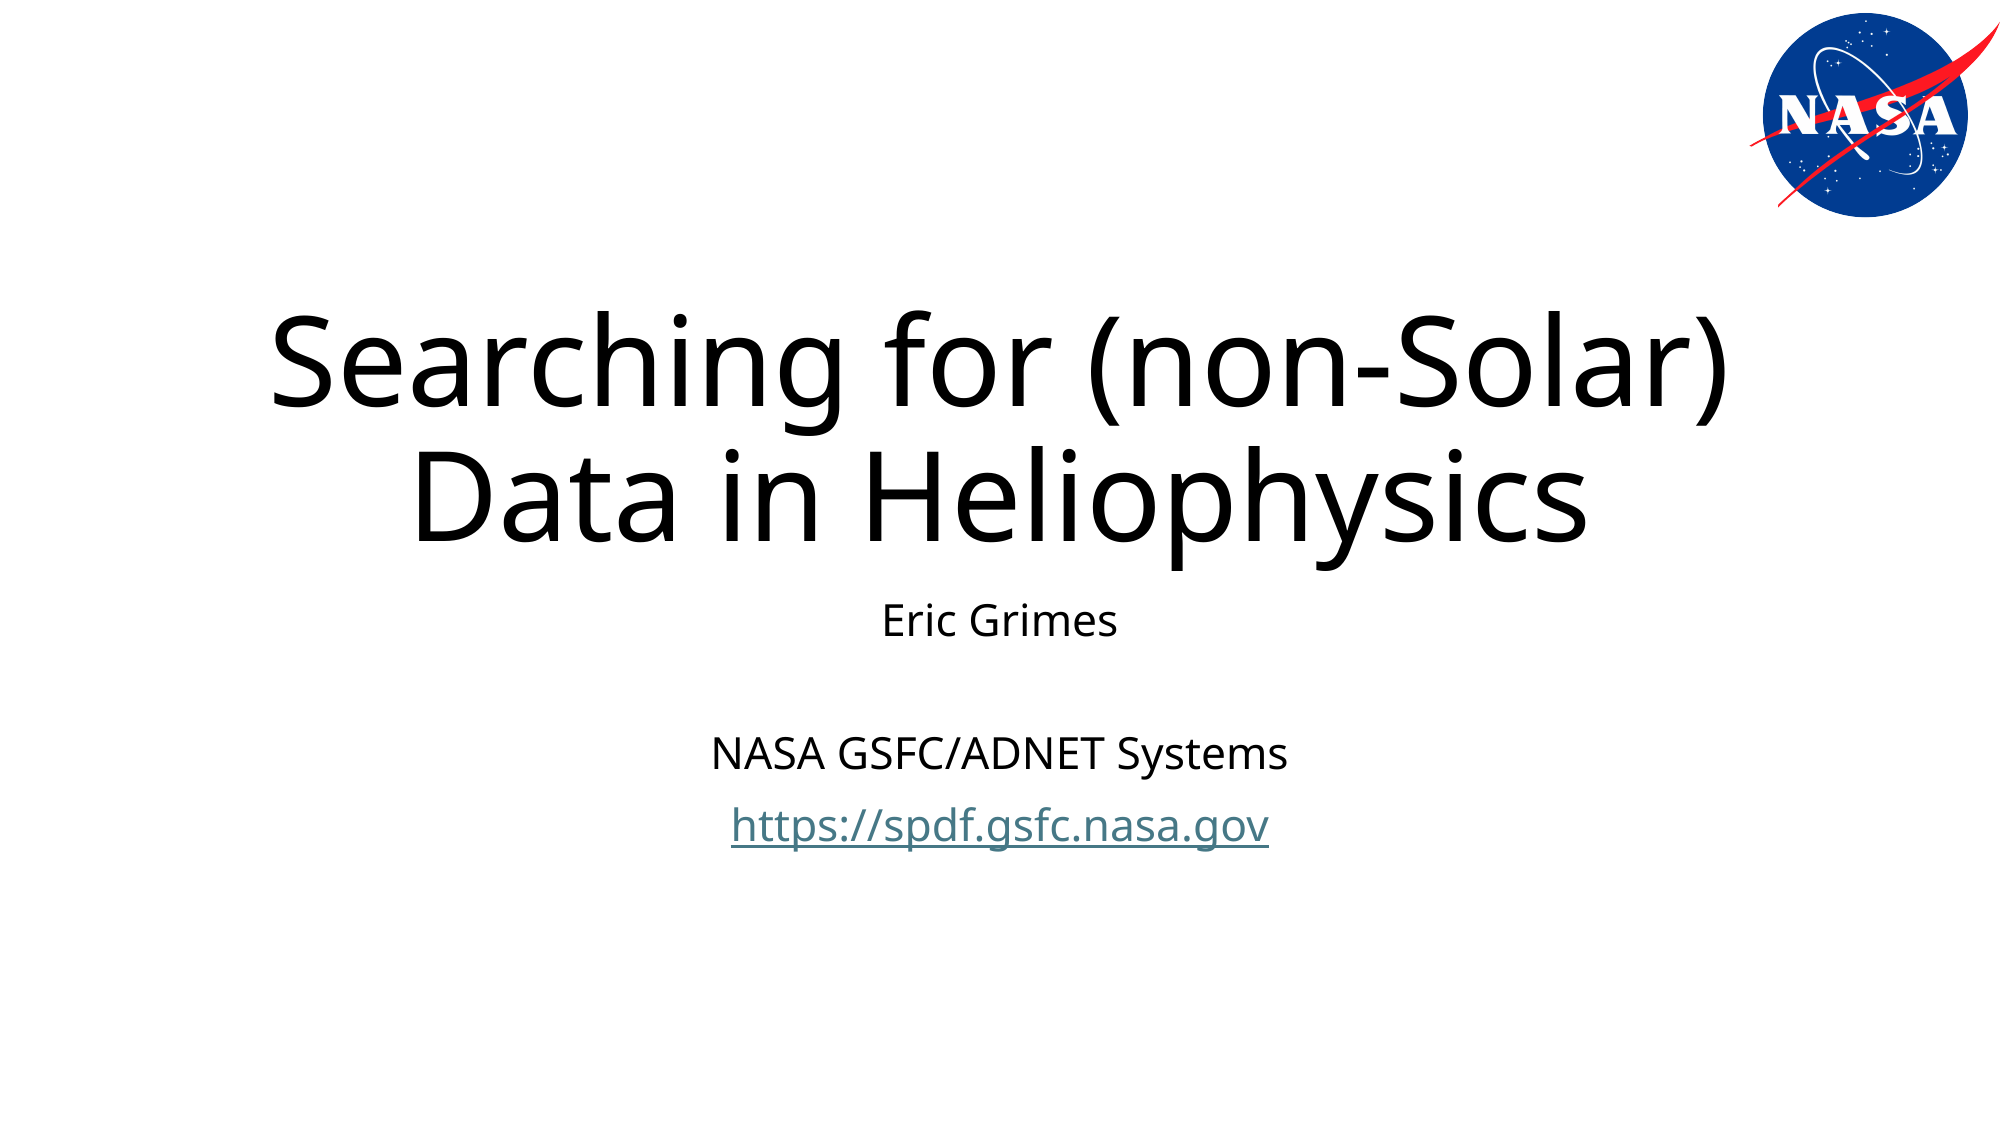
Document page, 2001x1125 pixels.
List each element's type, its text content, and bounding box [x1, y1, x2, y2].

title Searching for (non-Solar) Data in Heliophysics [249, 184, 1750, 576]
subtitle Eric Grimes NASA GSFC/ADNET Systems https://spdf.gsfc.nasa.gov [249, 590, 1750, 863]
picture [1749, 11, 2000, 220]
